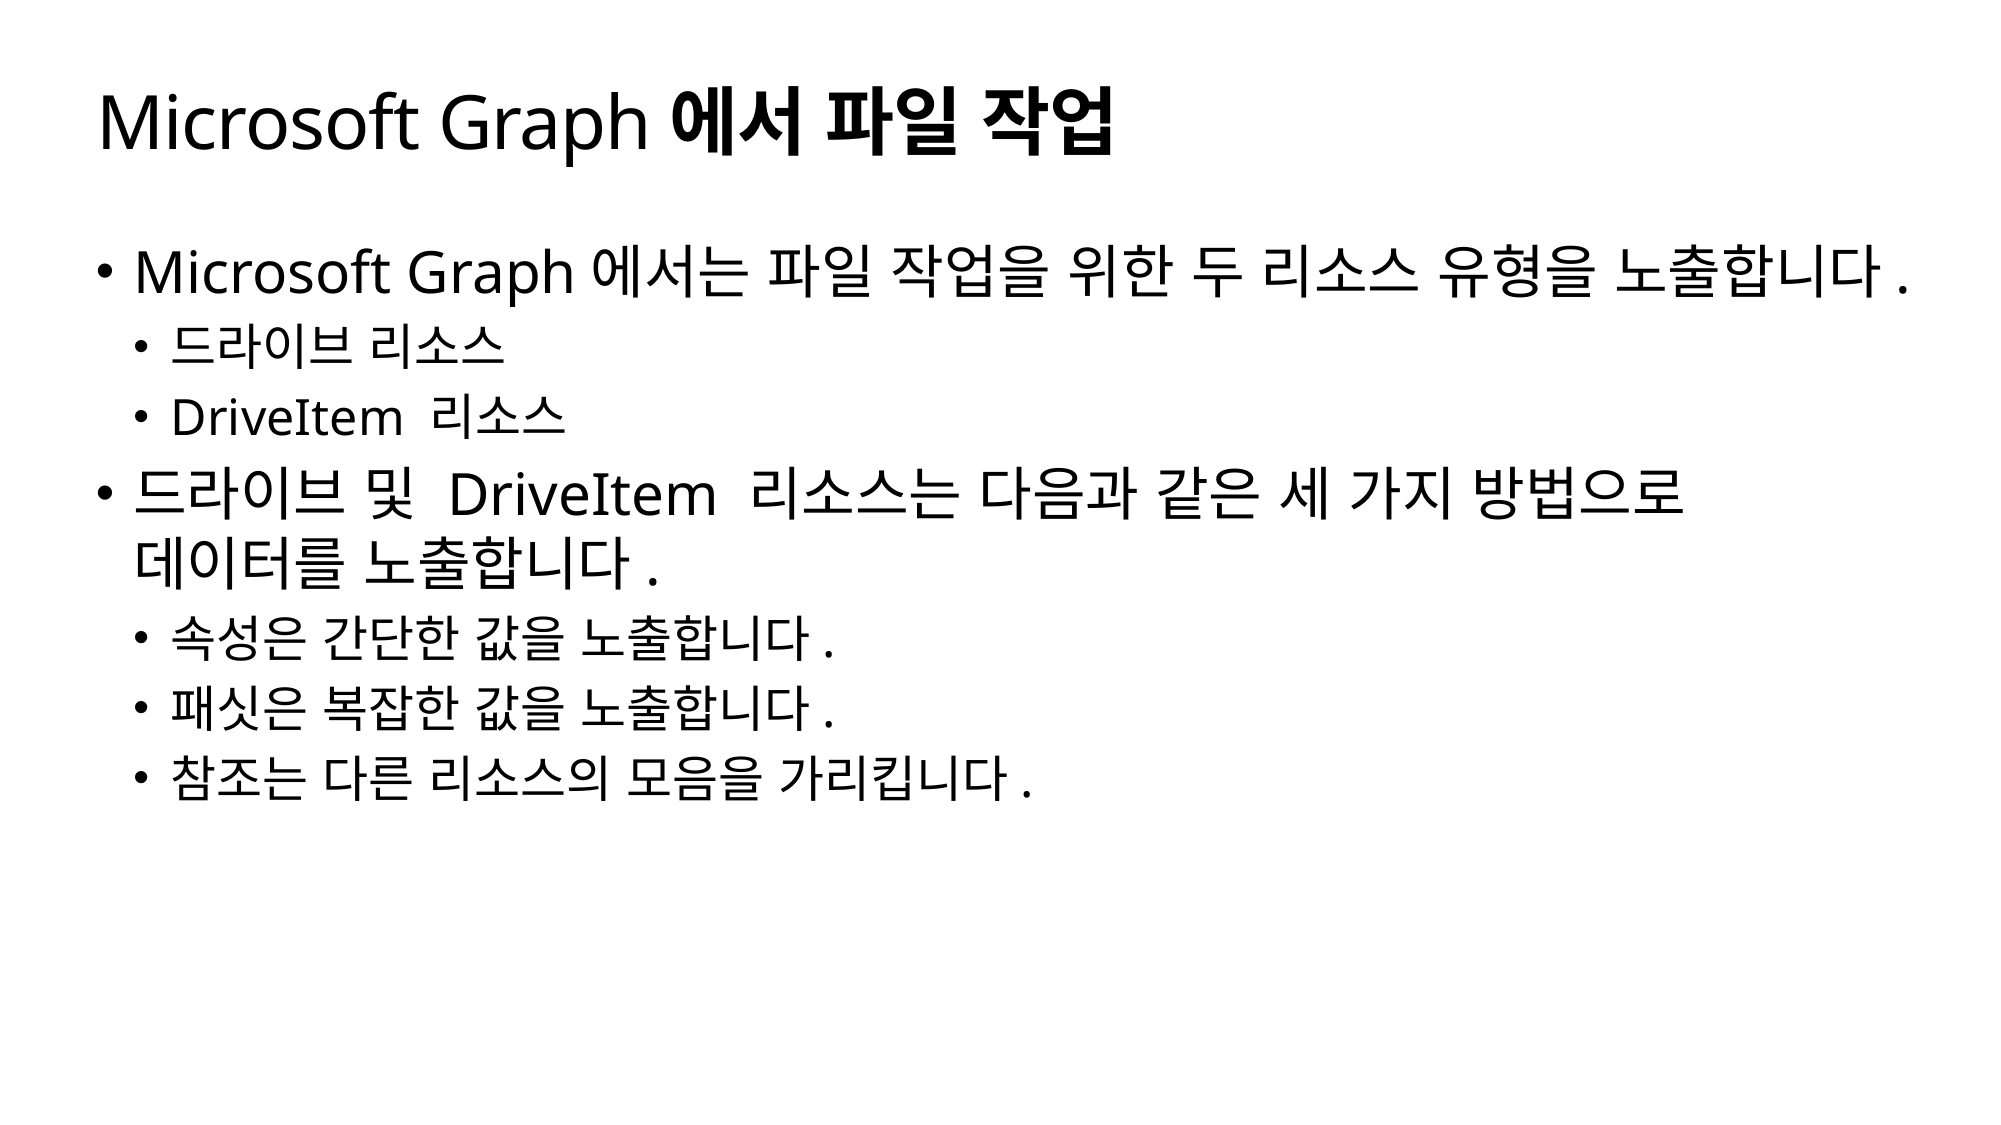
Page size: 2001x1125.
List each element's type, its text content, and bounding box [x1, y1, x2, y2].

title Microsoft Graph에서 파일 작업 [96, 75, 1904, 166]
list Microsoft Graph에서는 파일 작업을 위한 두 리소스 유형을 노출합니다. 드라이브 리소스 DriveItem 리소스 드라이브 및 DriveItem 리소스는 다음과 같은 세 가지 방법으로 데이터를 노출합니다. 속성은 간단한 값을 노출합니다. 패싯은 복잡한 값을 노출합니다. 참조는 다른 리소스의 모음을 가리킵니다. [95, 235, 1904, 896]
